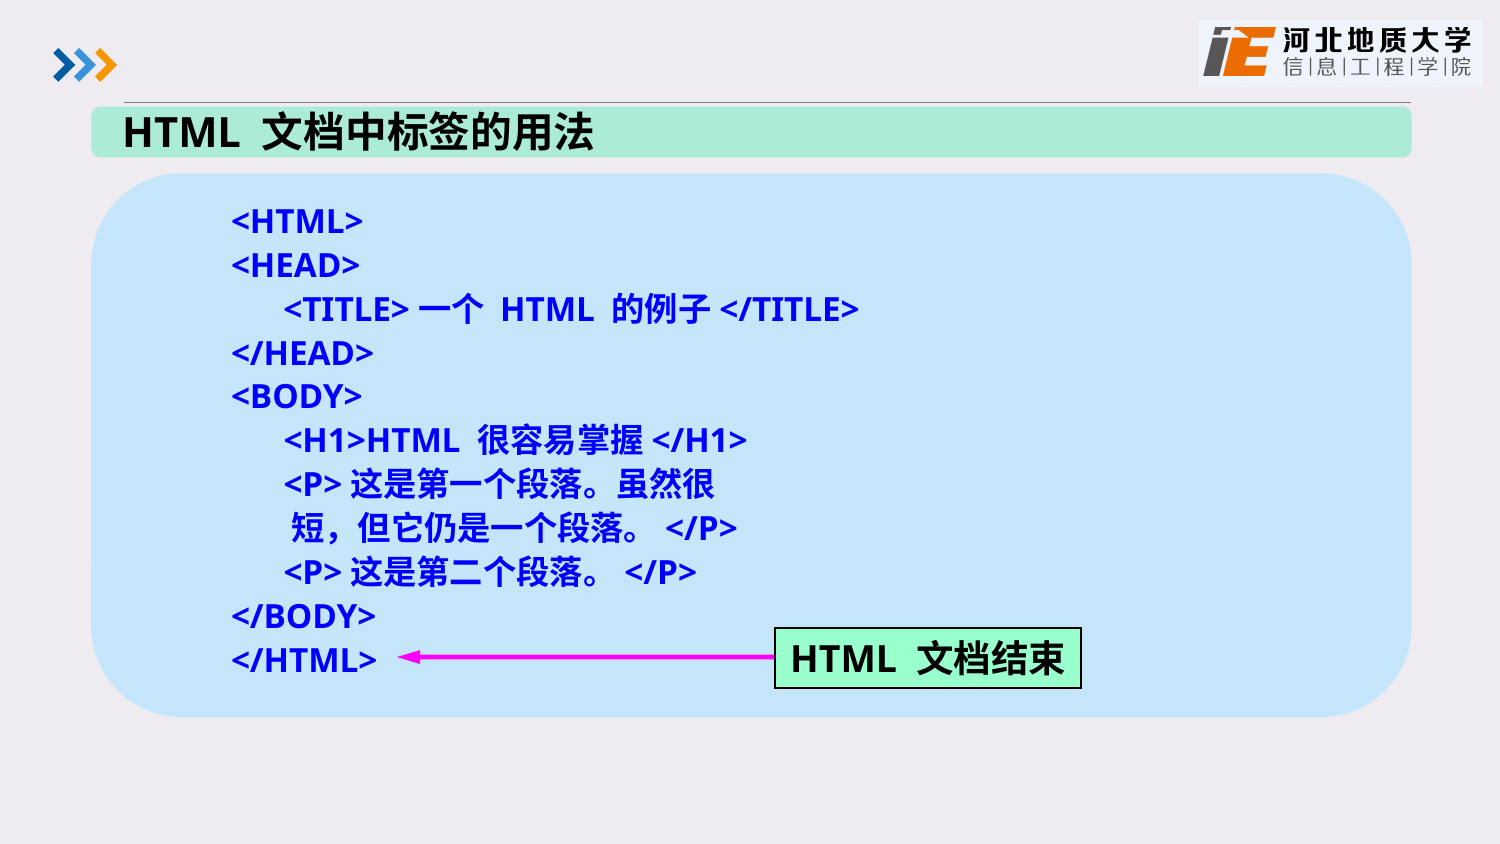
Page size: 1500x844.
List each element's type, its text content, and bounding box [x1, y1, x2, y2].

text_box <HTML> <HEAD> <TITLE>一个 HTML 的例子</TITLE> </HEAD> <BODY> <H1>HTML 很容易掌握</H1> <P>这是第一个段落。虽然很 短，但它仍是一个段落。</P> <P>这是第二个段落。</P> </BODY> </HTML> [216, 188, 994, 687]
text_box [396, 627, 1083, 689]
text_box [89, 171, 1414, 720]
text_box HTML 文档中标签的用法 [107, 98, 611, 163]
picture [1198, 20, 1483, 87]
text_box [91, 106, 107, 158]
text_box [611, 106, 1412, 158]
